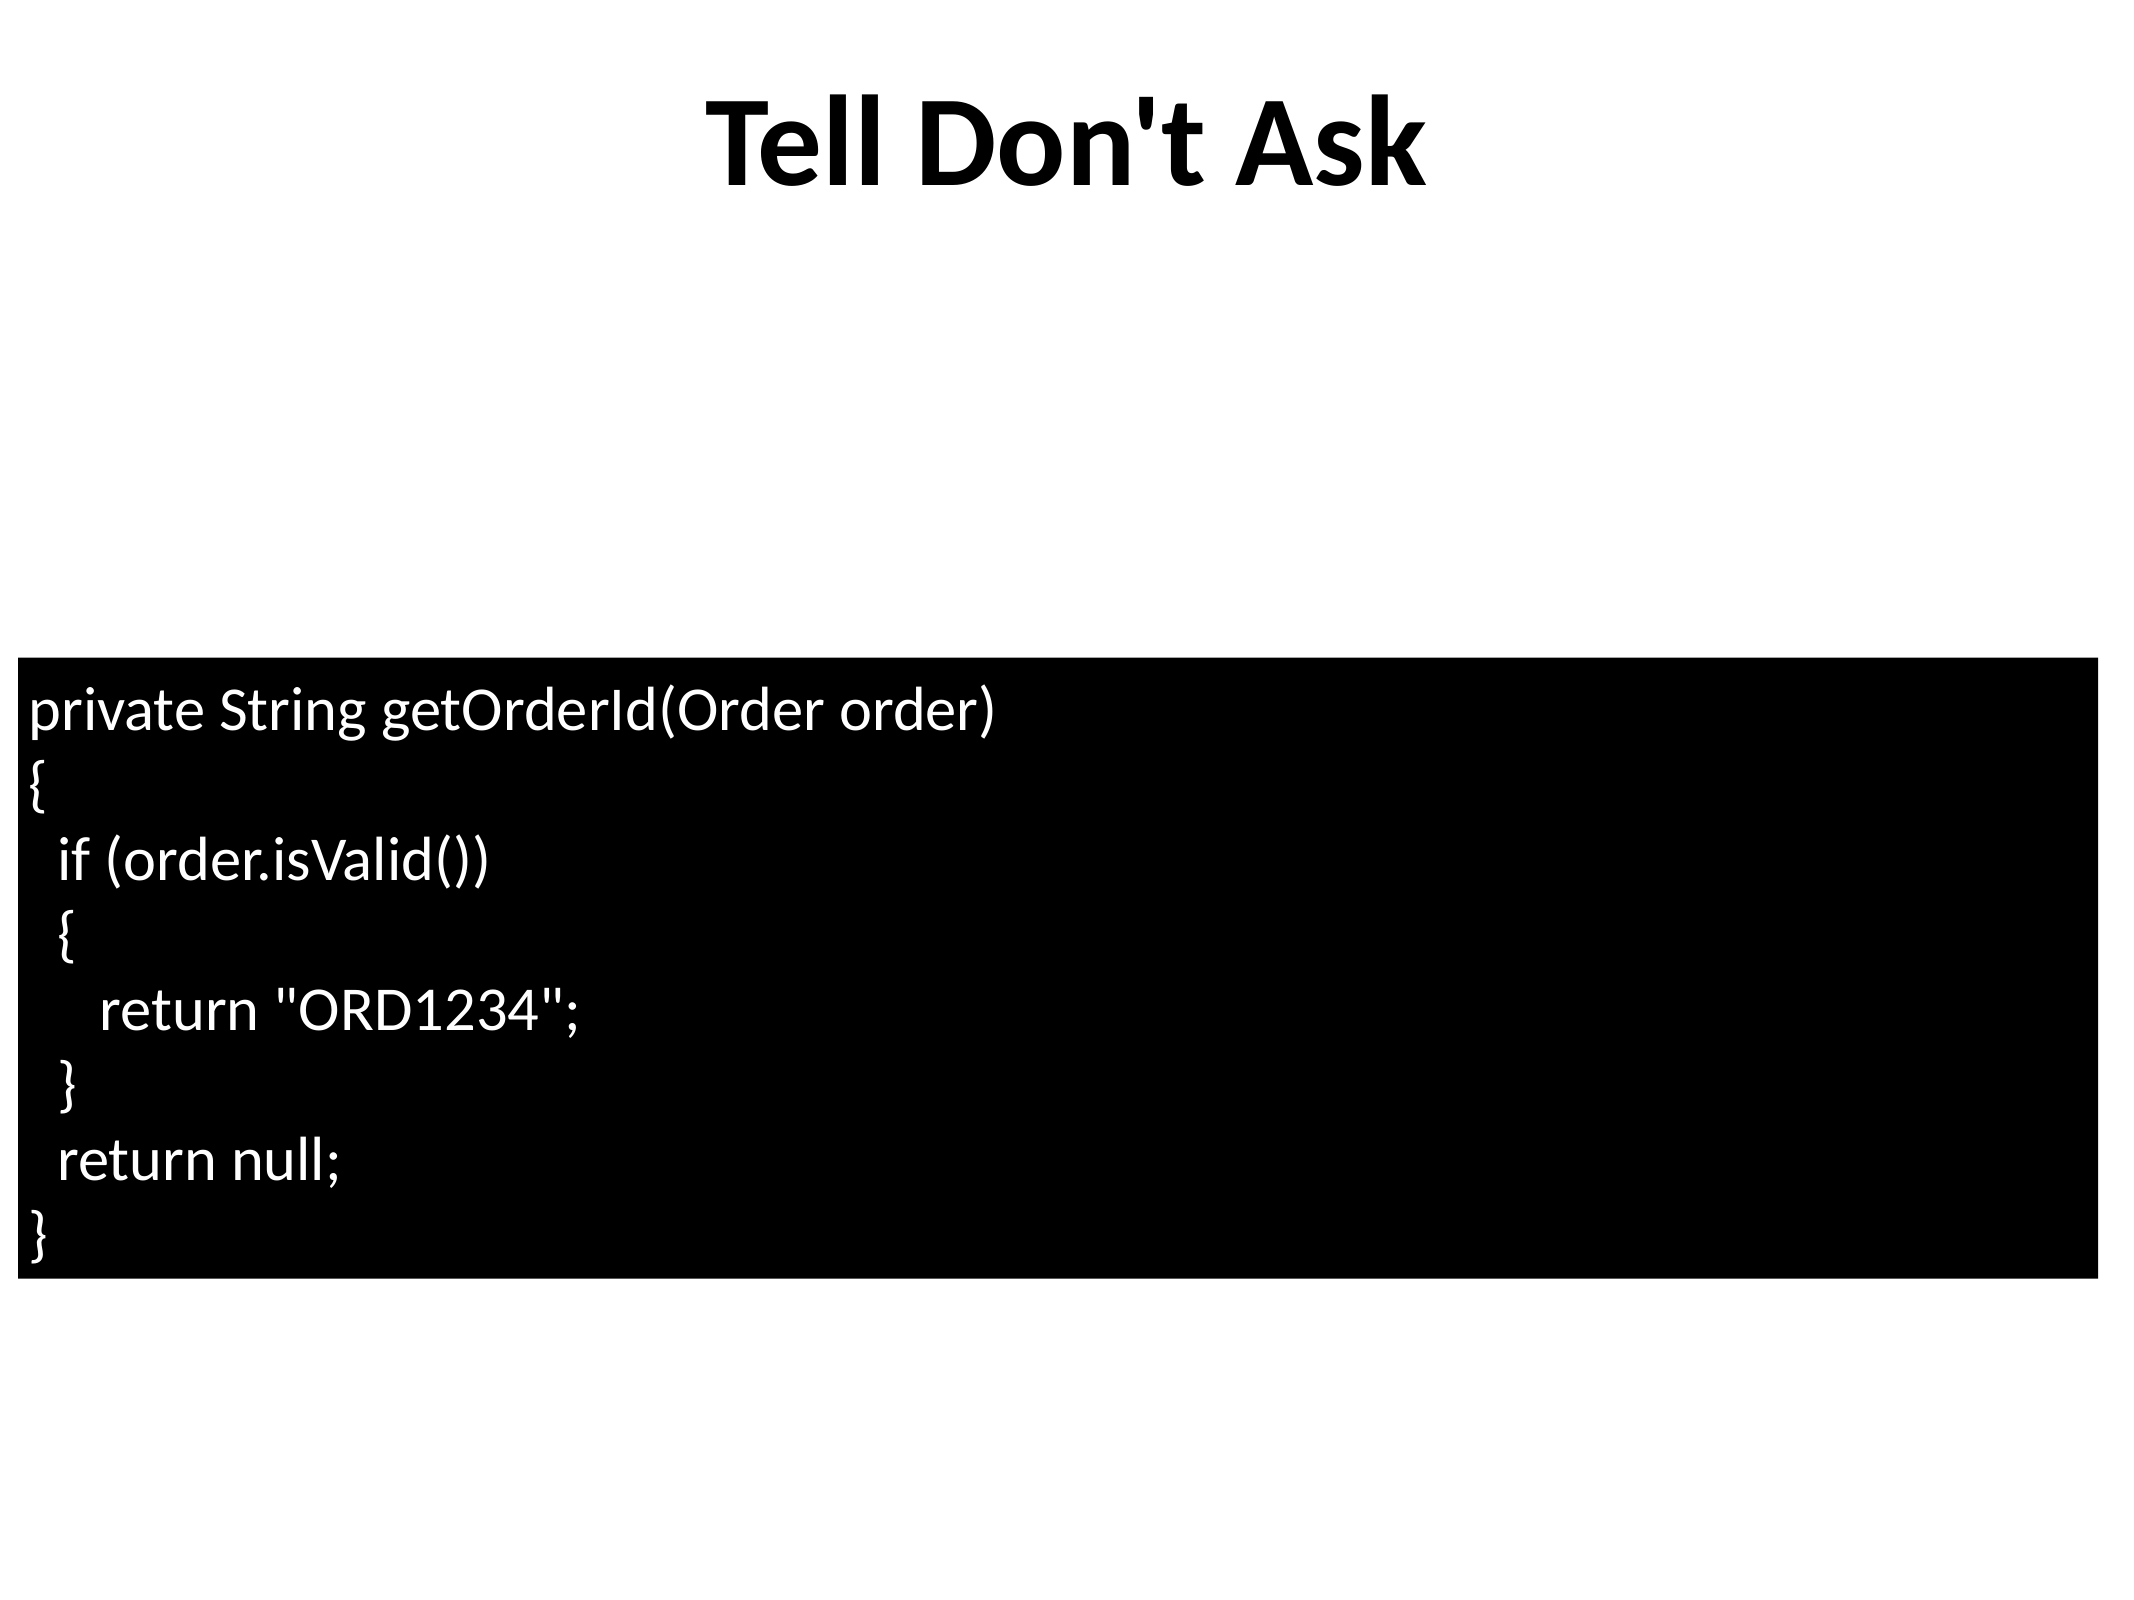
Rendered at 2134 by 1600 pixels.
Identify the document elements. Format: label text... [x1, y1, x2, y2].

title Tell Don't Ask [106, 0, 2028, 268]
text_box private String getOrderId(Order order) { if (order.isValid()) { return "ORD1234"; } return null; } [18, 657, 2099, 1279]
